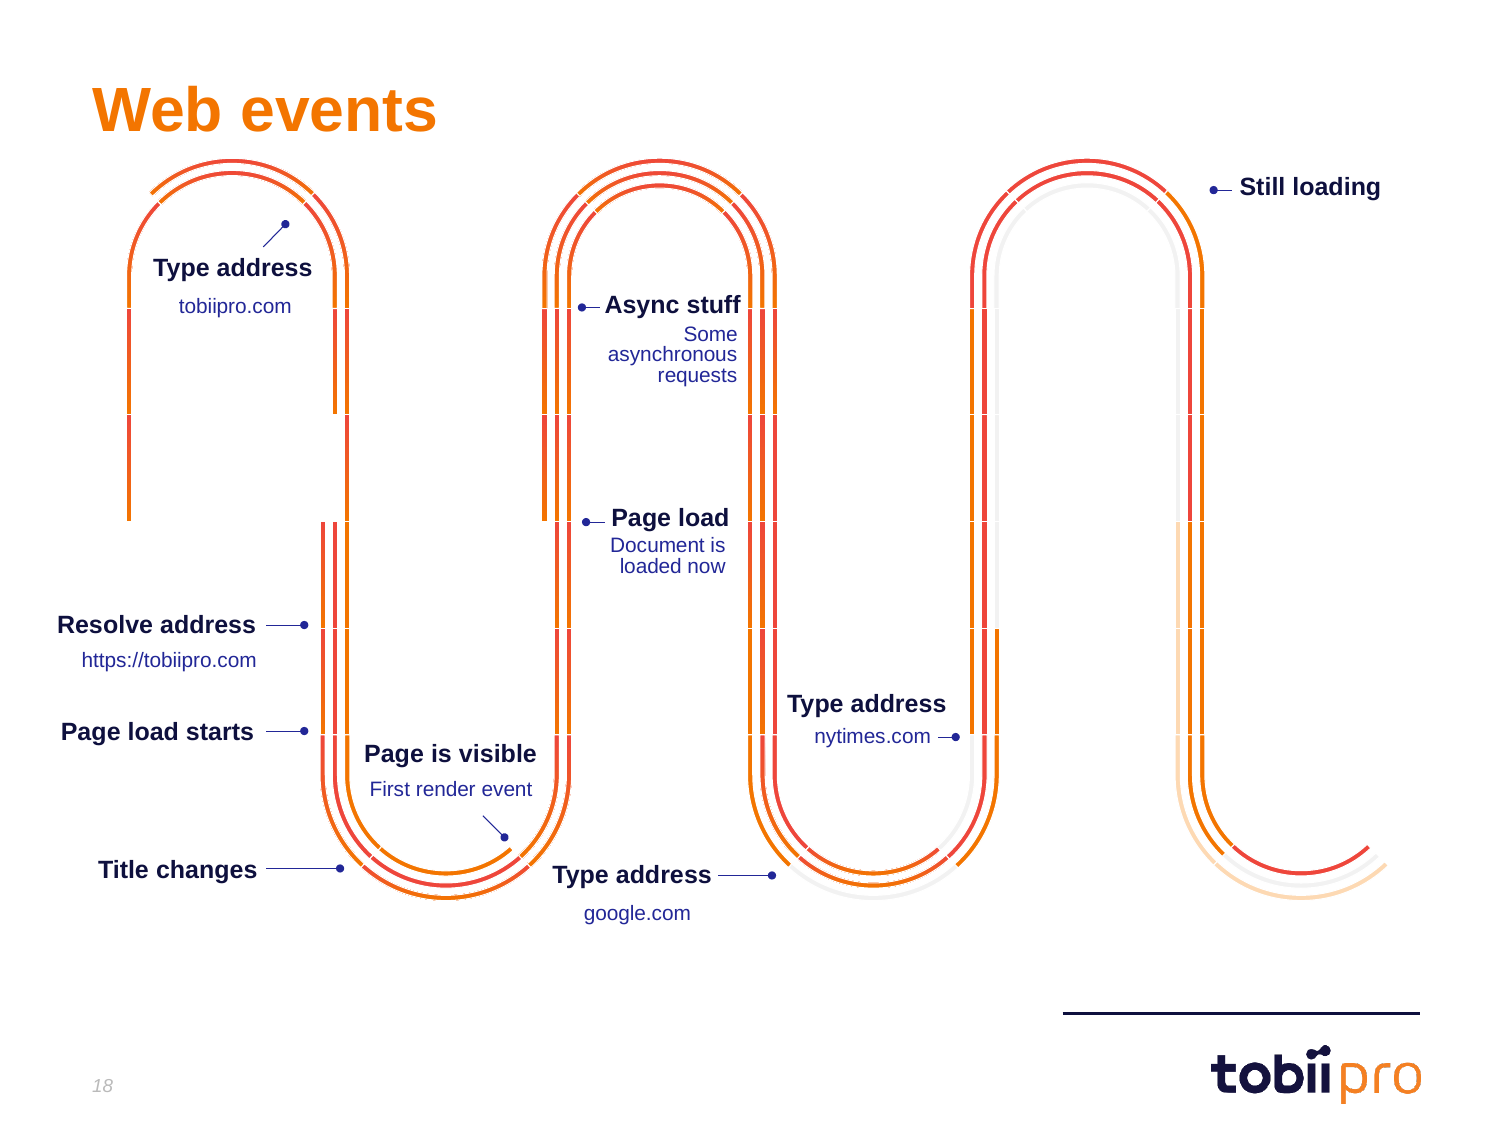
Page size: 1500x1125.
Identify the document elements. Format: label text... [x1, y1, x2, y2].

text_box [263, 224, 286, 247]
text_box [950, 169, 1389, 902]
title Web events [77, 69, 1420, 142]
text_box Page load starts [40, 715, 111, 746]
text_box Title changes [43, 853, 111, 884]
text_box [111, 155, 950, 902]
picture [1211, 1045, 1421, 1104]
text_box google.com [547, 903, 691, 955]
text_box Resolve address [42, 608, 111, 639]
slide_number 18 [77, 1055, 137, 1115]
text_box https://tobiipro.com [70, 651, 111, 702]
text_box [1037, 158, 1137, 169]
